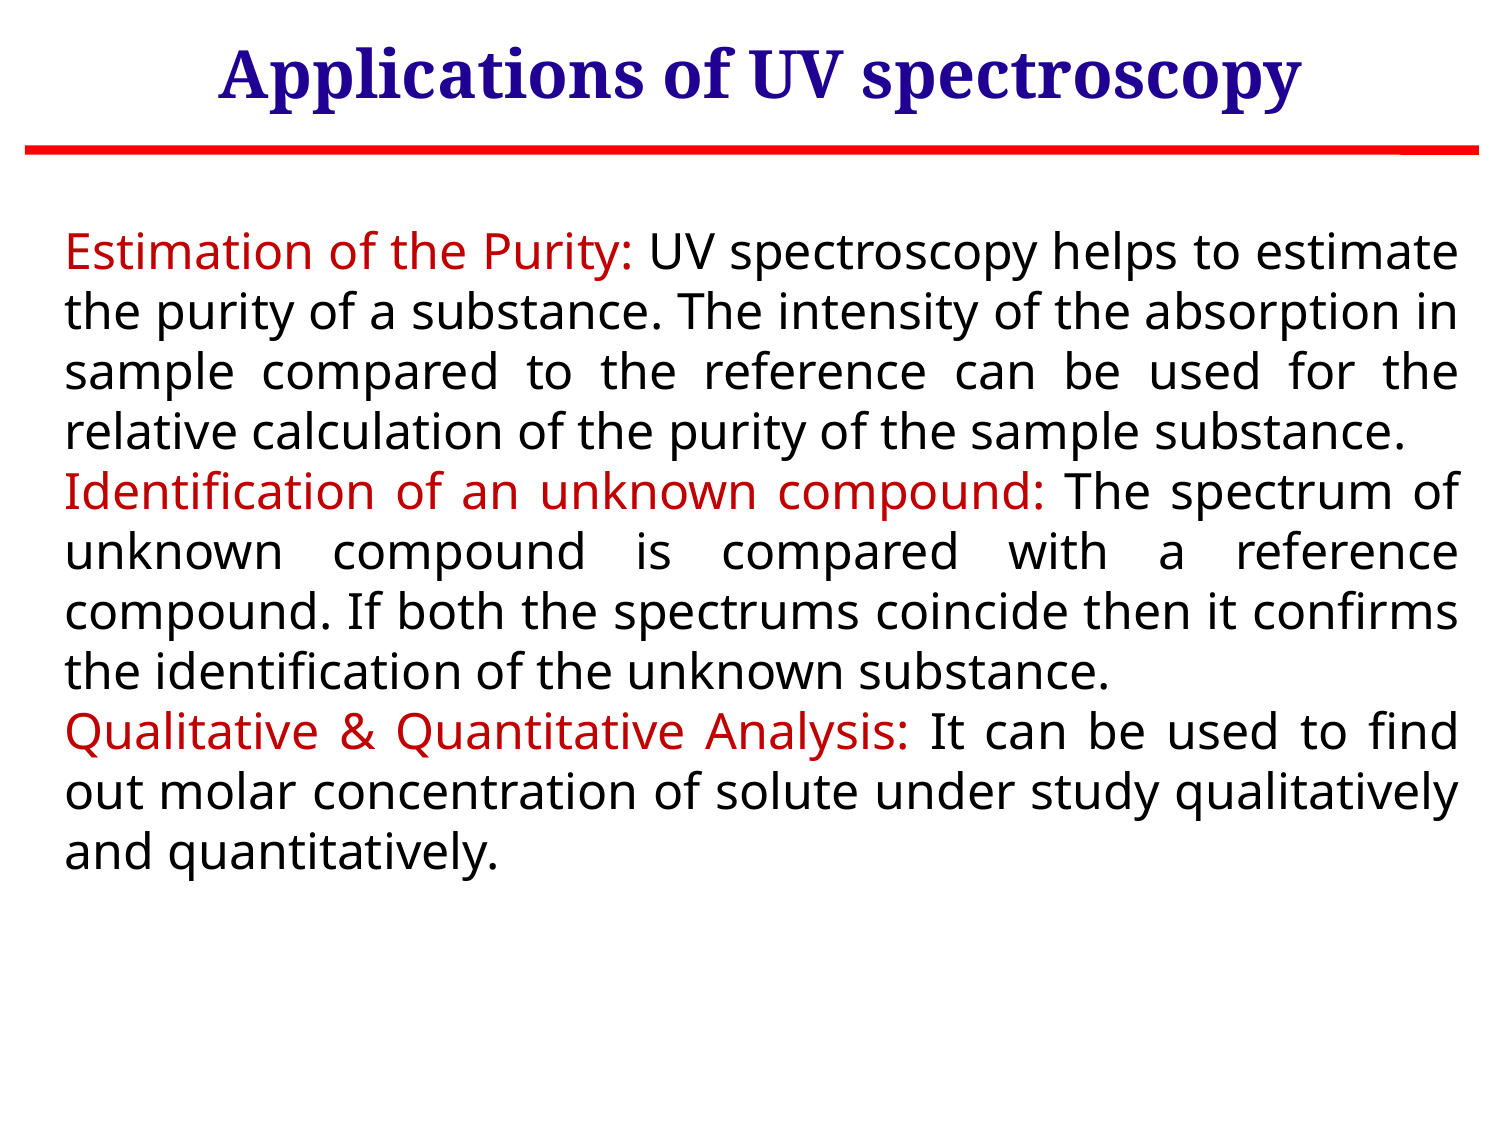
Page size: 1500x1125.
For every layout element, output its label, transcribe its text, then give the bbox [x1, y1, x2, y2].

text_box Applications of UV spectroscopy [204, 24, 1318, 120]
text_box Estimation of the Purity: UV spectroscopy helps to estimate the purity of a substance. The intensity of the absorption in sample compared to the reference can be used for the relative calculation of the purity of the sample substance. Identification of an unknown compound: The spectrum of unknown compound is compared with a reference compound. If both the spectrums coincide then it confirms the identification of the unknown substance. Qualitative & Quantitative Analysis: It can be used to find out molar concentration of solute under study qualitatively and quantitatively. [49, 212, 1475, 888]
